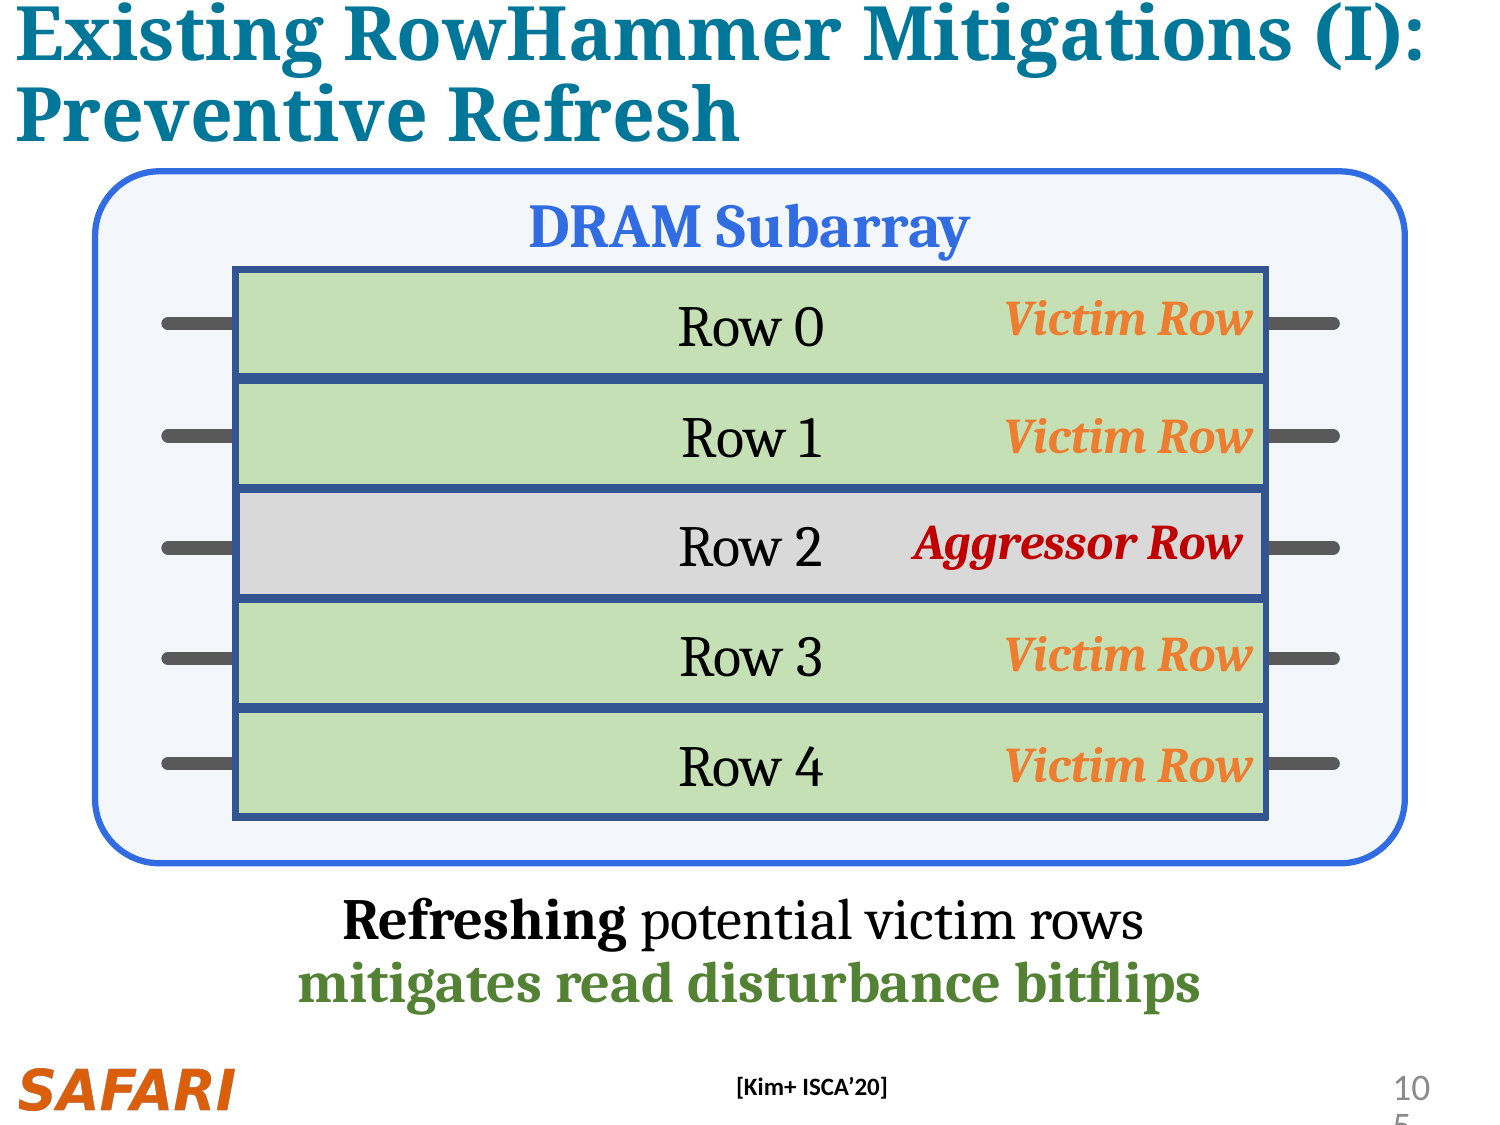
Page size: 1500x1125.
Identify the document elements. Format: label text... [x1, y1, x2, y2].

title Existing RowHammer Mitigations (I): Preventive Refresh [0, 0, 1500, 153]
text_box DRAM Subarray [95, 177, 1405, 268]
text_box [236, 269, 1267, 489]
text_box [130, 170, 1370, 177]
text_box [64, 812, 1437, 881]
slide_number 105 [1377, 1069, 1458, 1103]
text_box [235, 489, 1265, 596]
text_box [895, 278, 1271, 801]
text_box [93, 224, 1406, 865]
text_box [236, 596, 1267, 817]
picture [18, 1068, 235, 1111]
footer [Kim+ ISCA’20] [274, 1069, 1350, 1103]
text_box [233, 268, 1266, 818]
text_box Refreshing potential victim rows mitigates read disturbance bitflips [12, 881, 1487, 1056]
